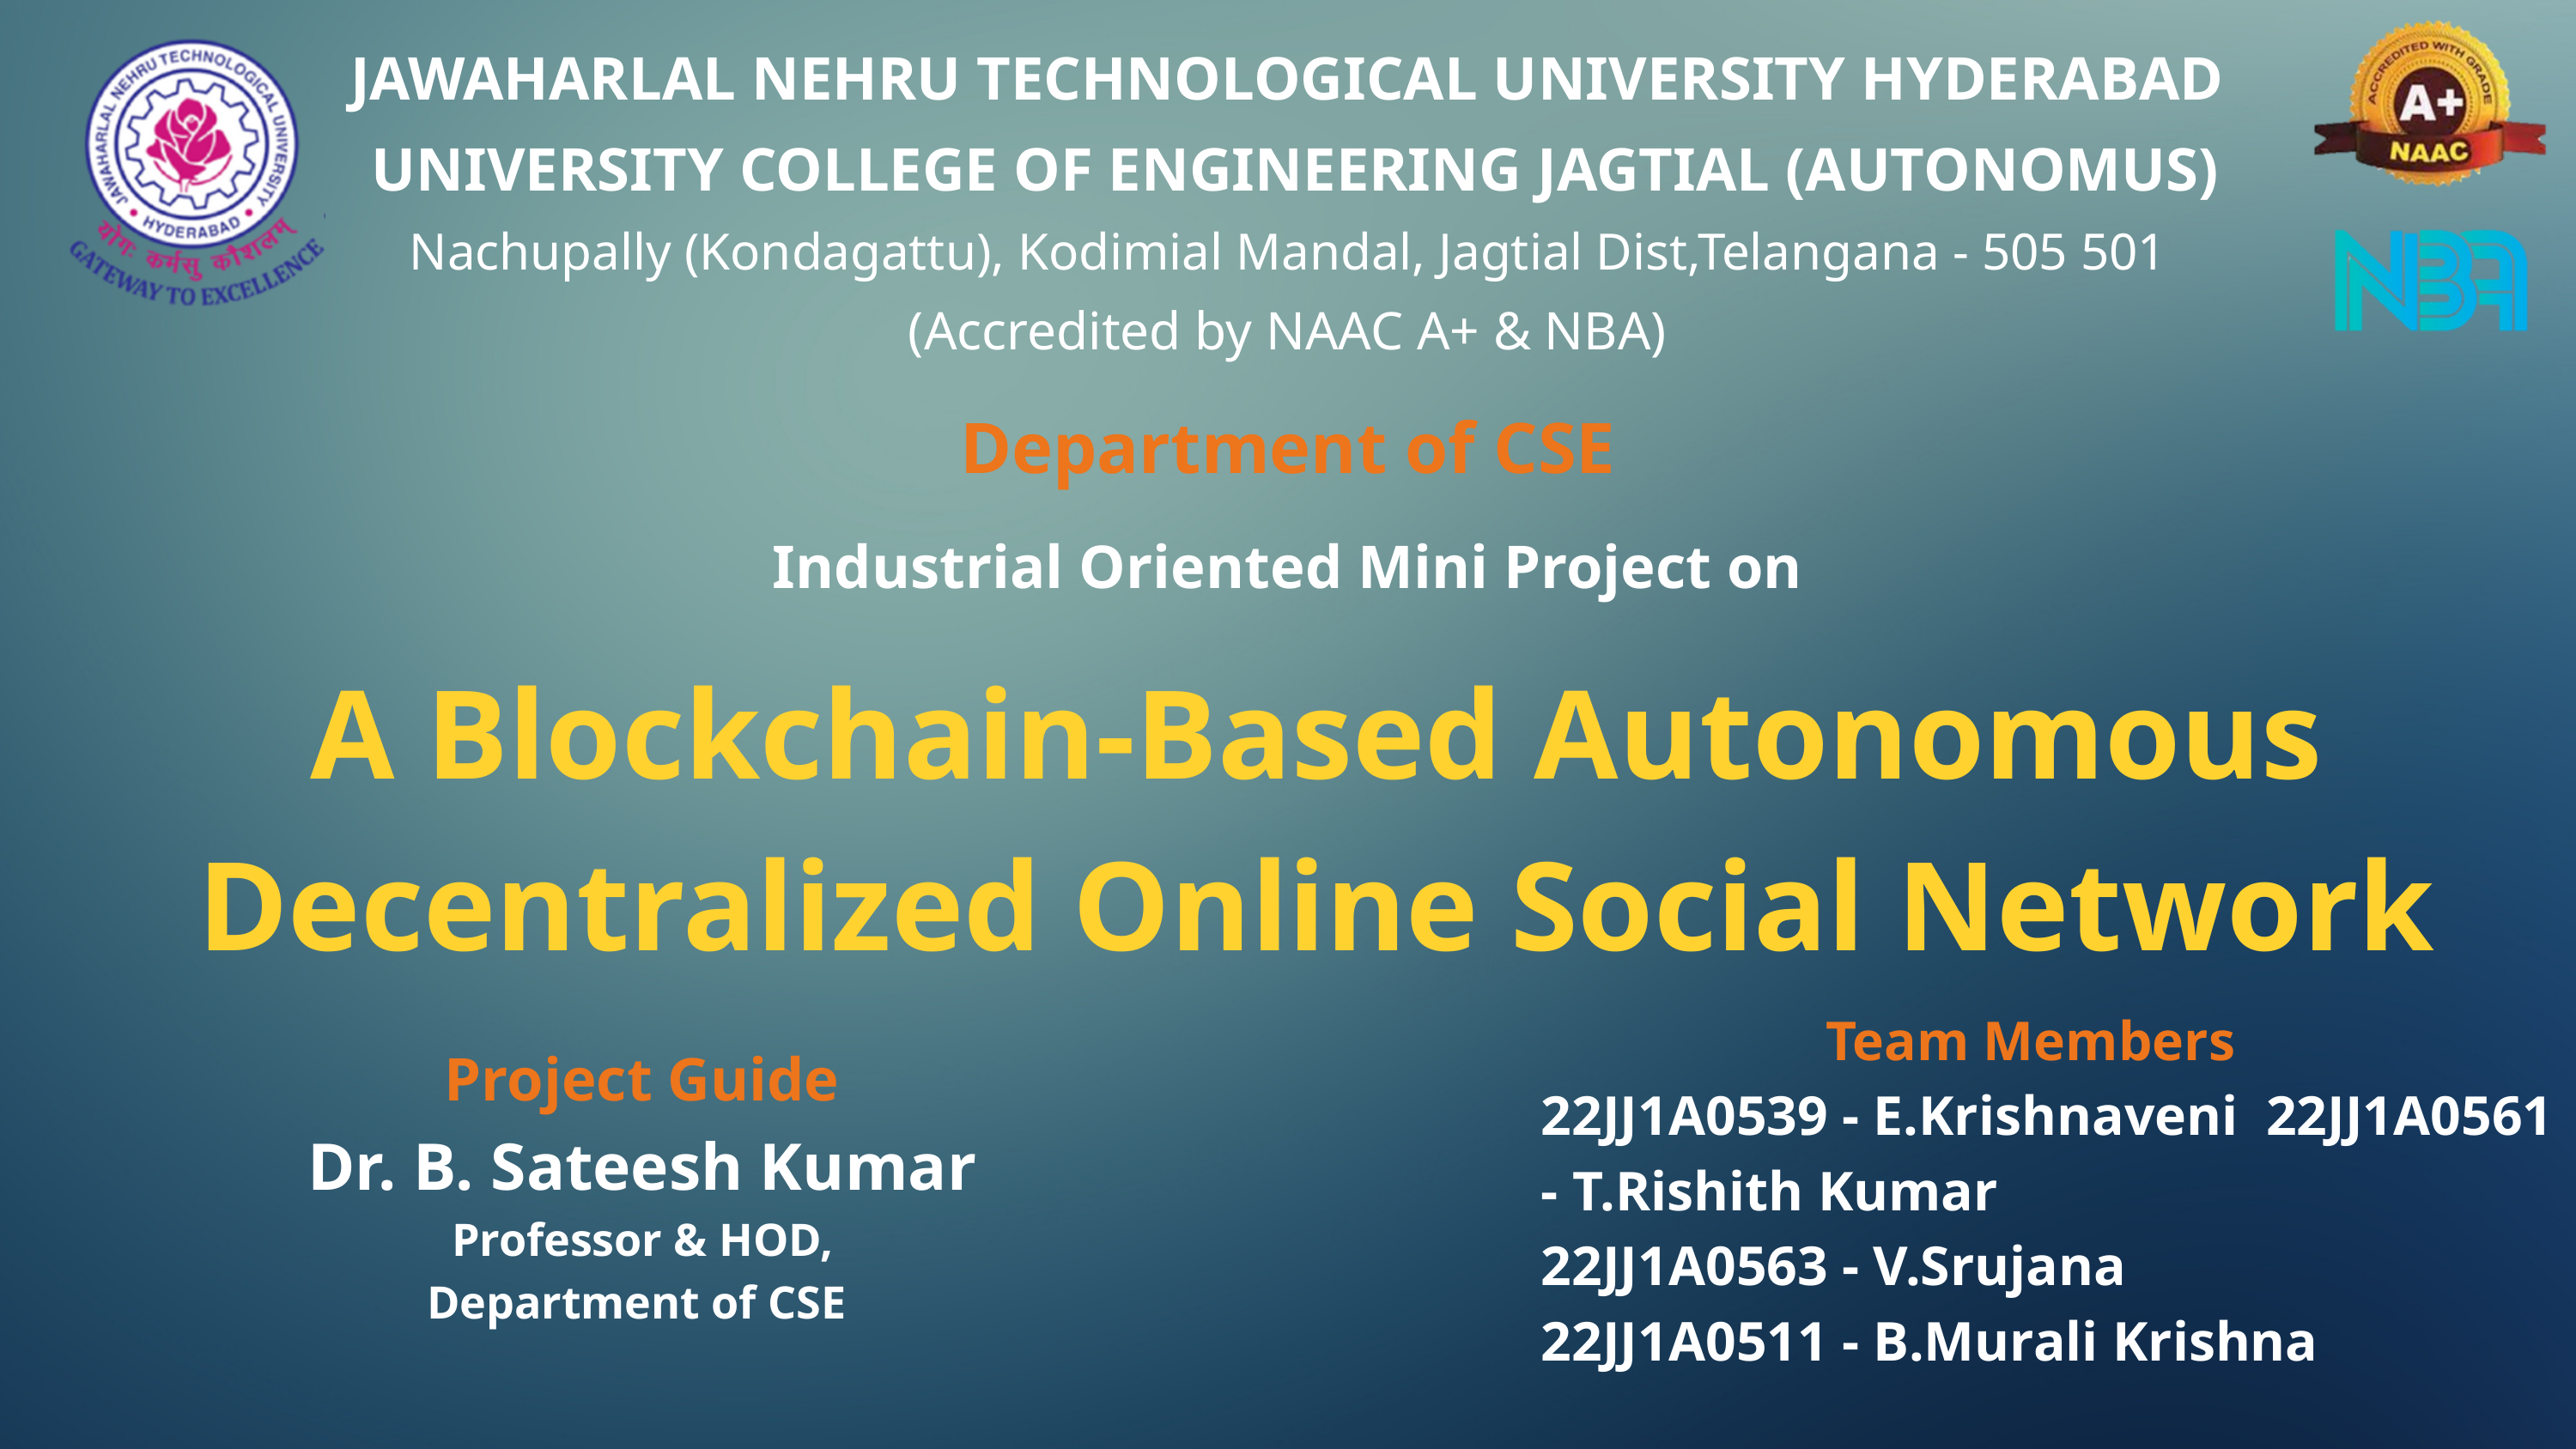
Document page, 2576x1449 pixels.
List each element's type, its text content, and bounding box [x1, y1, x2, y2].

text_box Project Guide Dr. B. Sateesh Kumar Professor & HOD, Department of CSE [110, 1030, 1175, 1328]
text_box [0, 0, 2576, 1449]
text_box JAWAHARLAL NEHRU TECHNOLOGICAL UNIVERSITY HYDERABAD UNIVERSITY COLLEGE OF ENGINEERING JAGTIAL (AUTONOMUS) Nachupally (Kondagattu), Kodimial Mandal, Jagtial Dist,Telangana - 505 501 (Accredited by NAAC A+ & NBA) Department of CSE [234, 21, 2342, 488]
text_box Team Members 22JJ1A0539 - E.Krishnaveni 22JJ1A0561 - T.Rishith Kumar 22JJ1A0563 - V.Srujana 22JJ1A0511 - B.Murali Krishna [1540, 996, 2576, 1372]
text_box Industrial Oriented Mini Project on [541, 536, 2035, 600]
text_box A Blockchain-Based Autonomous Decentralized Online Social Network [57, 632, 2576, 976]
text_box [57, 31, 234, 346]
text_box [2309, 0, 2554, 195]
text_box [2342, 217, 2537, 391]
